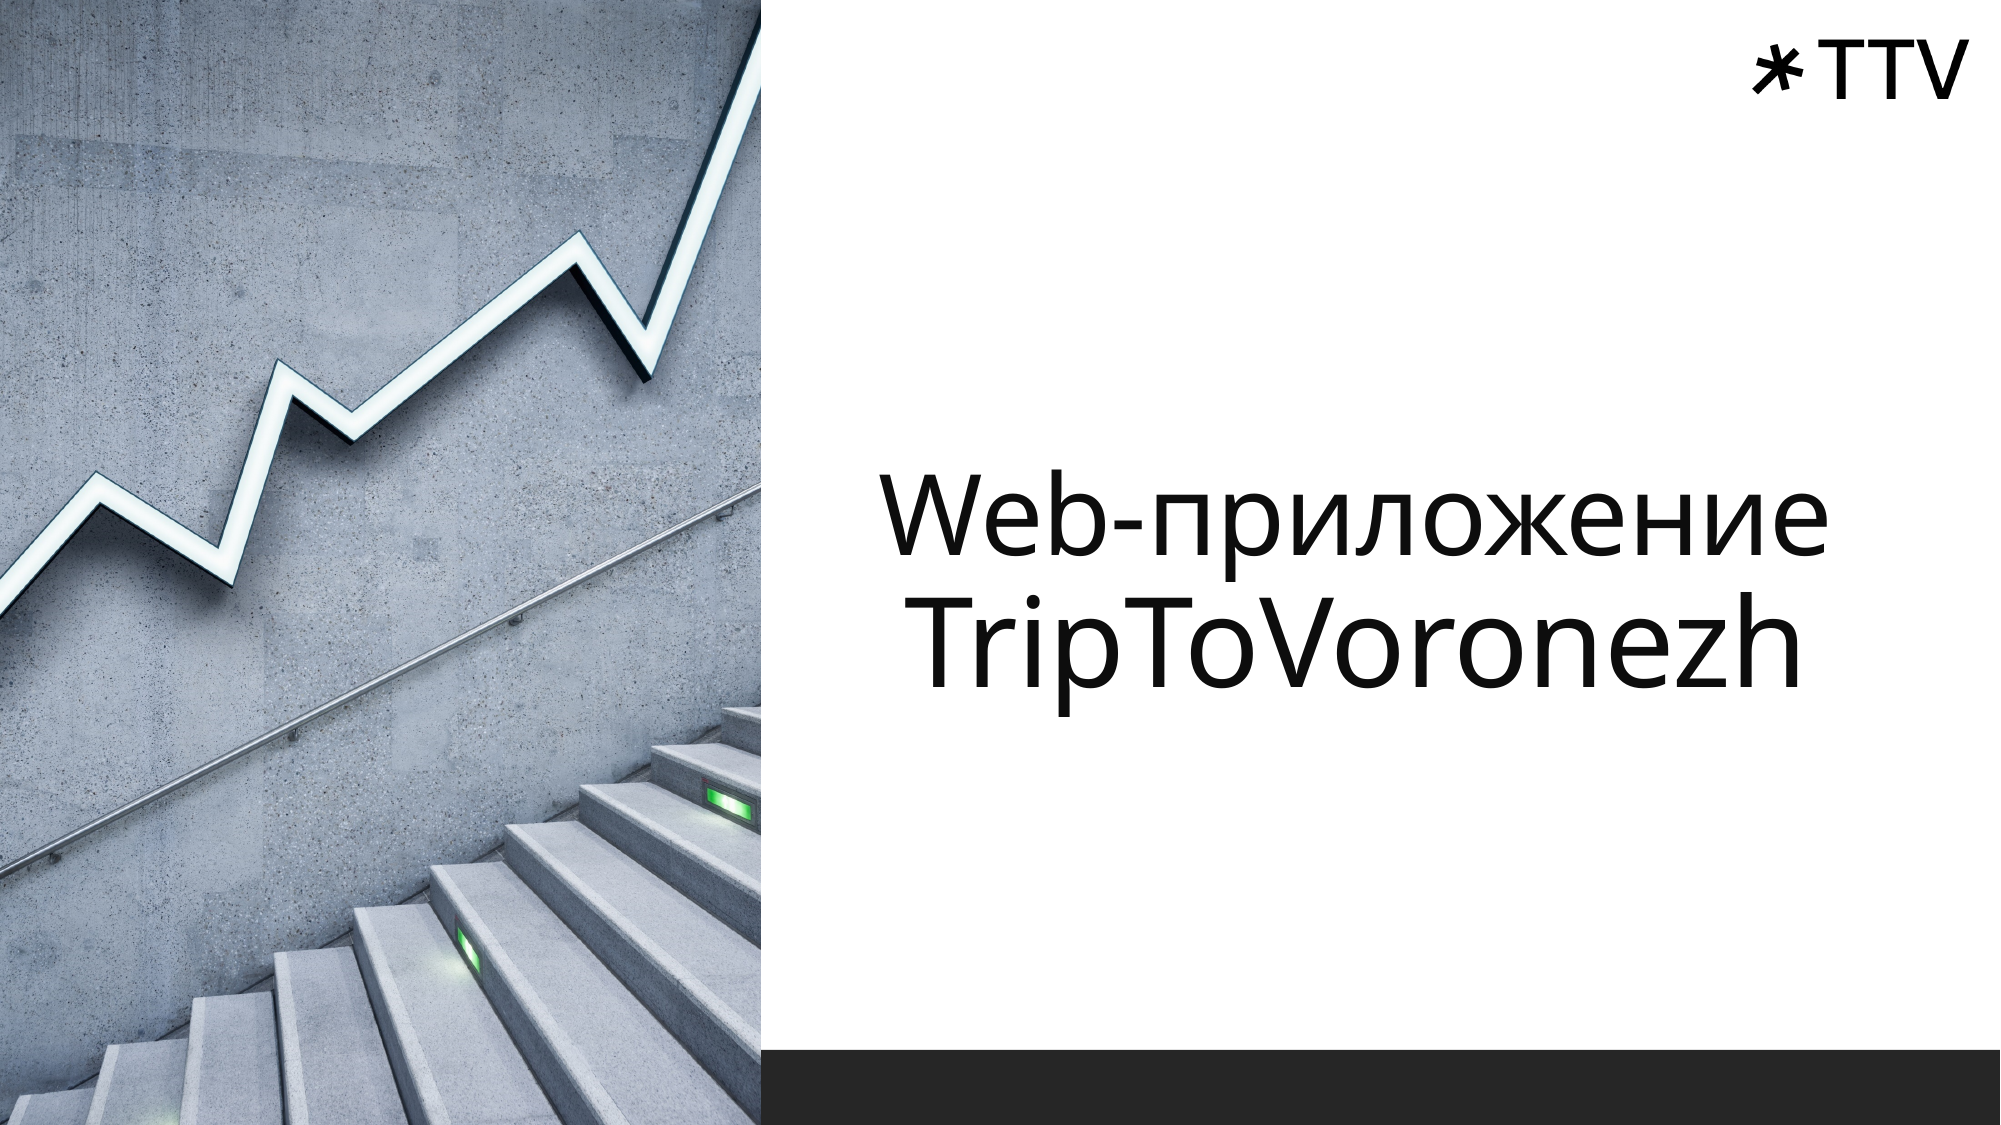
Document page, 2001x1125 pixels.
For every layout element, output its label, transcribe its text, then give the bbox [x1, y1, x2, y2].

picture [0, 0, 761, 1125]
title Web-приложение TripToVoronezh [821, 137, 1891, 723]
picture [1752, 28, 2000, 111]
